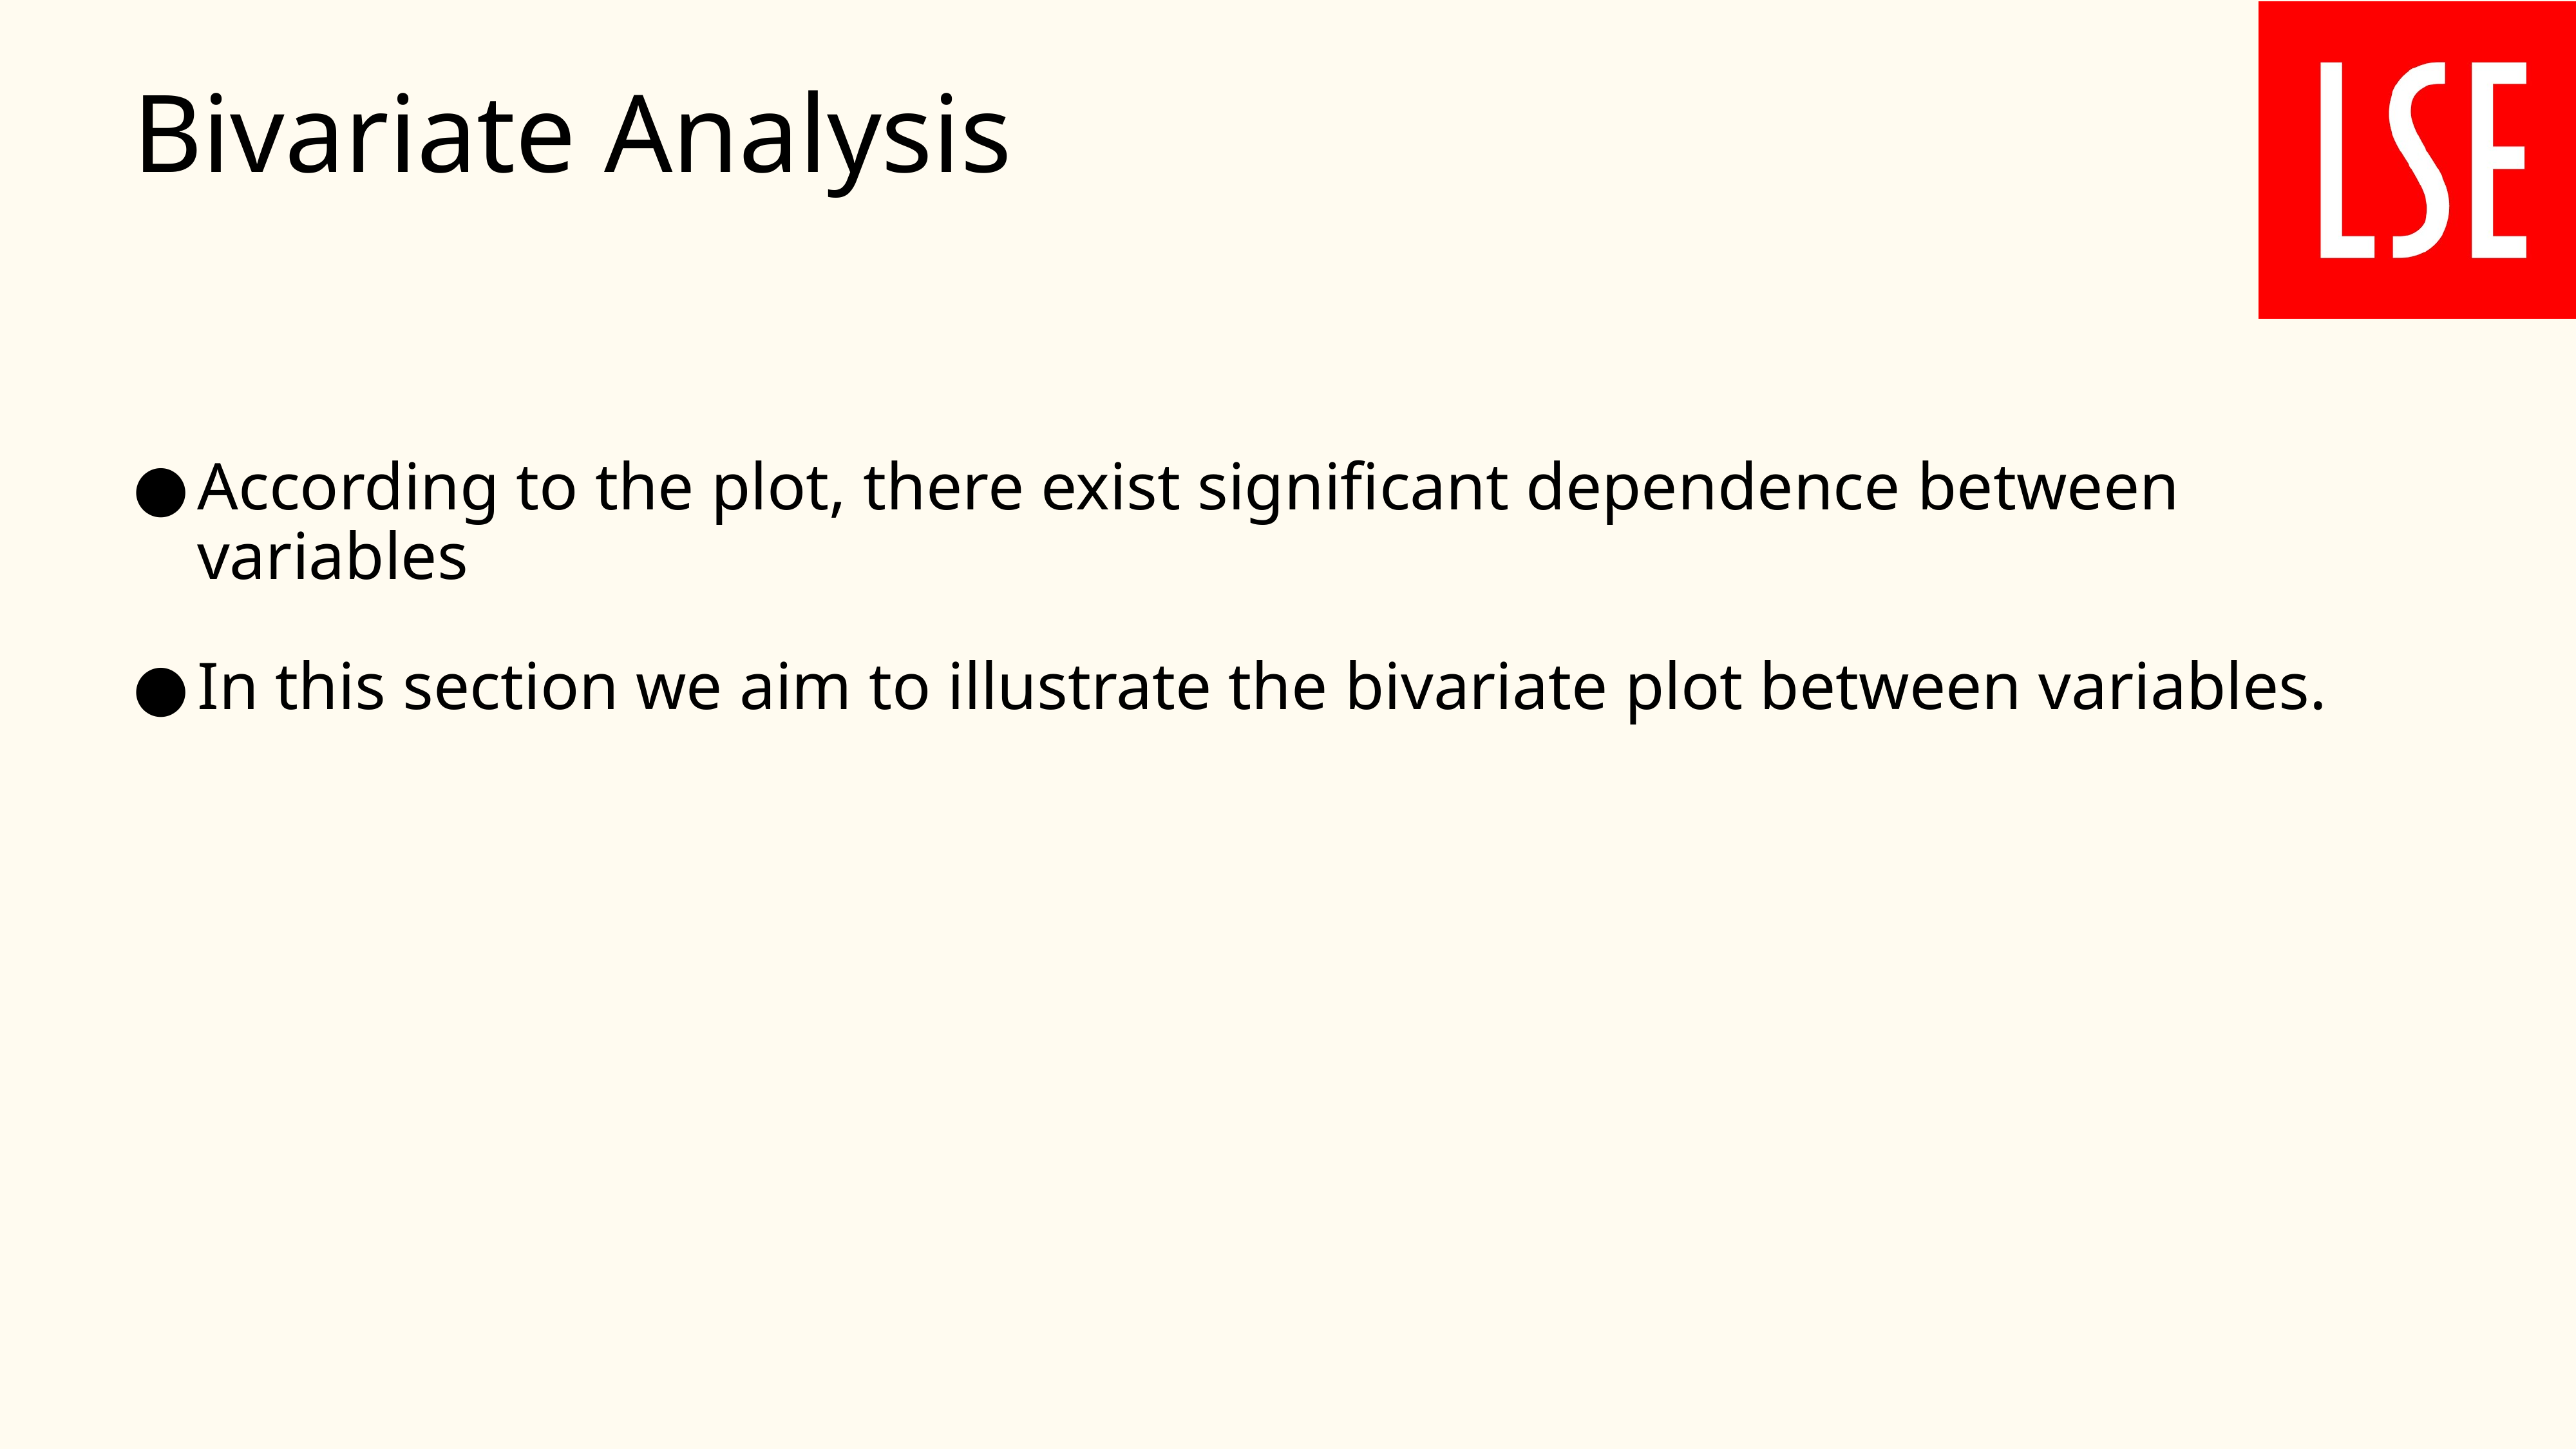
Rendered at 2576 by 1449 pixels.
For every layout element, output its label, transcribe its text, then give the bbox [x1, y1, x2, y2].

list According to the plot, there exist significant dependence between variables In this section we aim to illustrate the bivariate plot between variables. [127, 448, 2449, 1321]
picture [2259, 1, 2576, 319]
title Bivariate Analysis [127, 84, 2255, 236]
